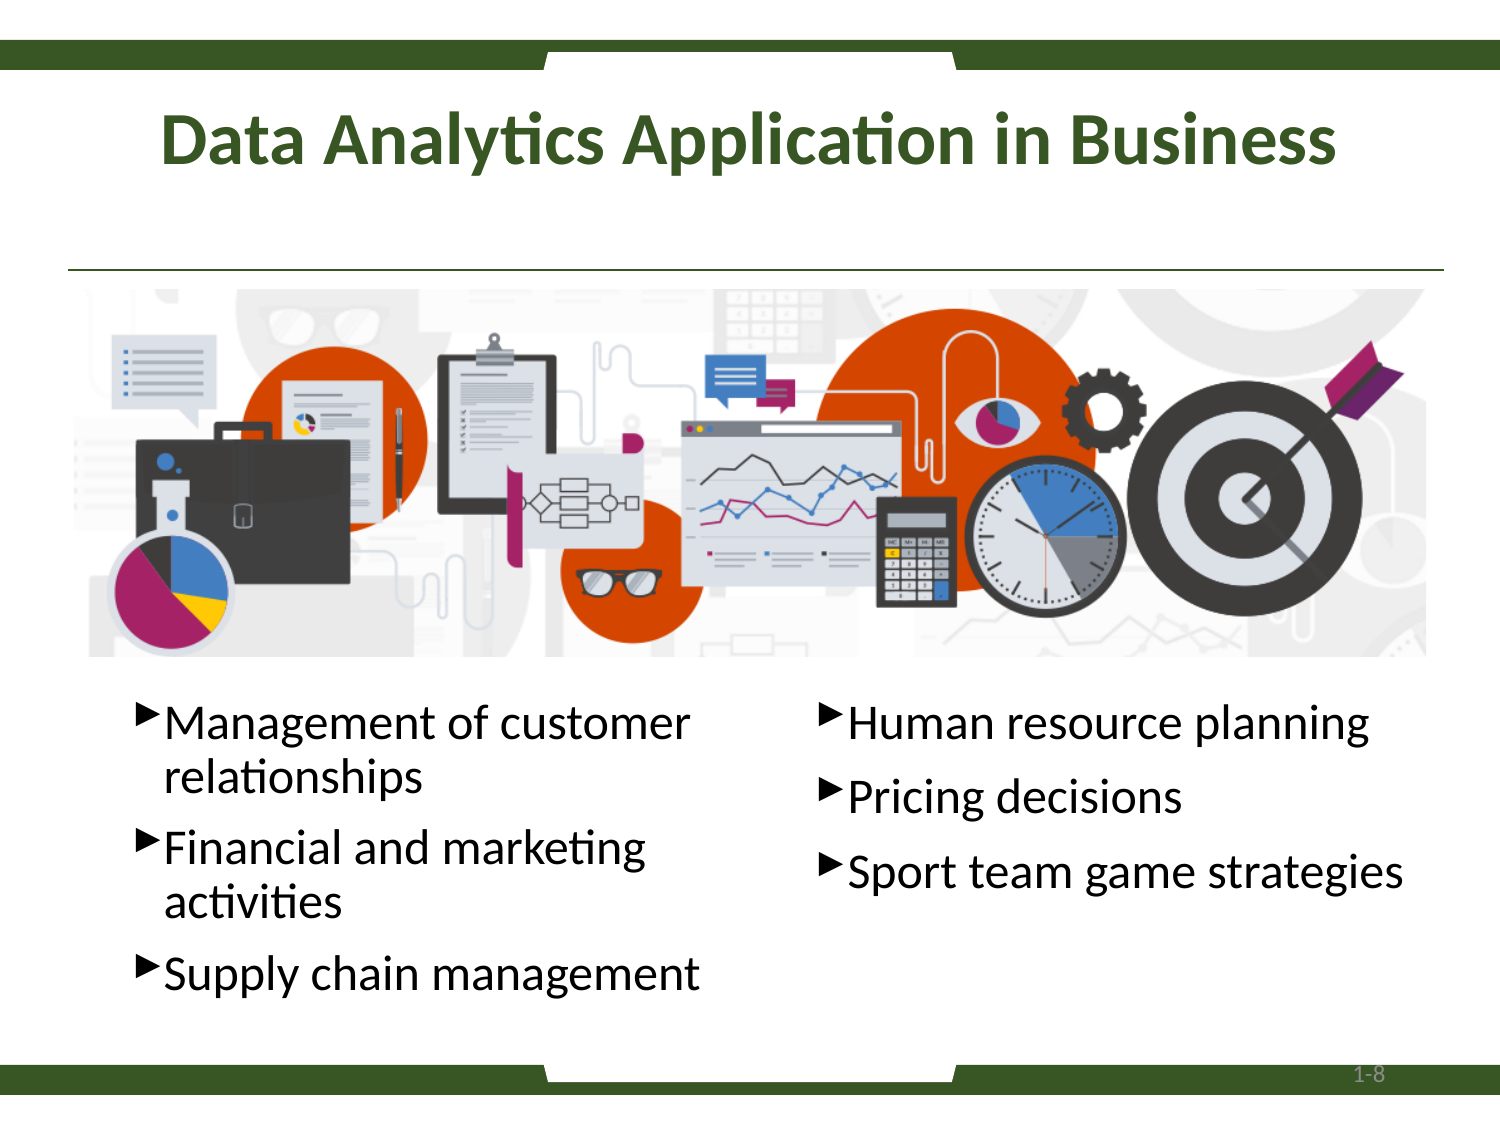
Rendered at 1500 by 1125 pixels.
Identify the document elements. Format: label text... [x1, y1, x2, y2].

picture [73, 289, 1427, 657]
title Data Analytics Application in Business [103, 83, 1397, 198]
slide_number 1-8 [1059, 1042, 1397, 1103]
text_box Human resource planning Pricing decisions Sport team game strategies [786, 688, 1427, 1014]
list Management of customer relationships Financial and marketing activities Supply chain management [103, 688, 717, 1014]
